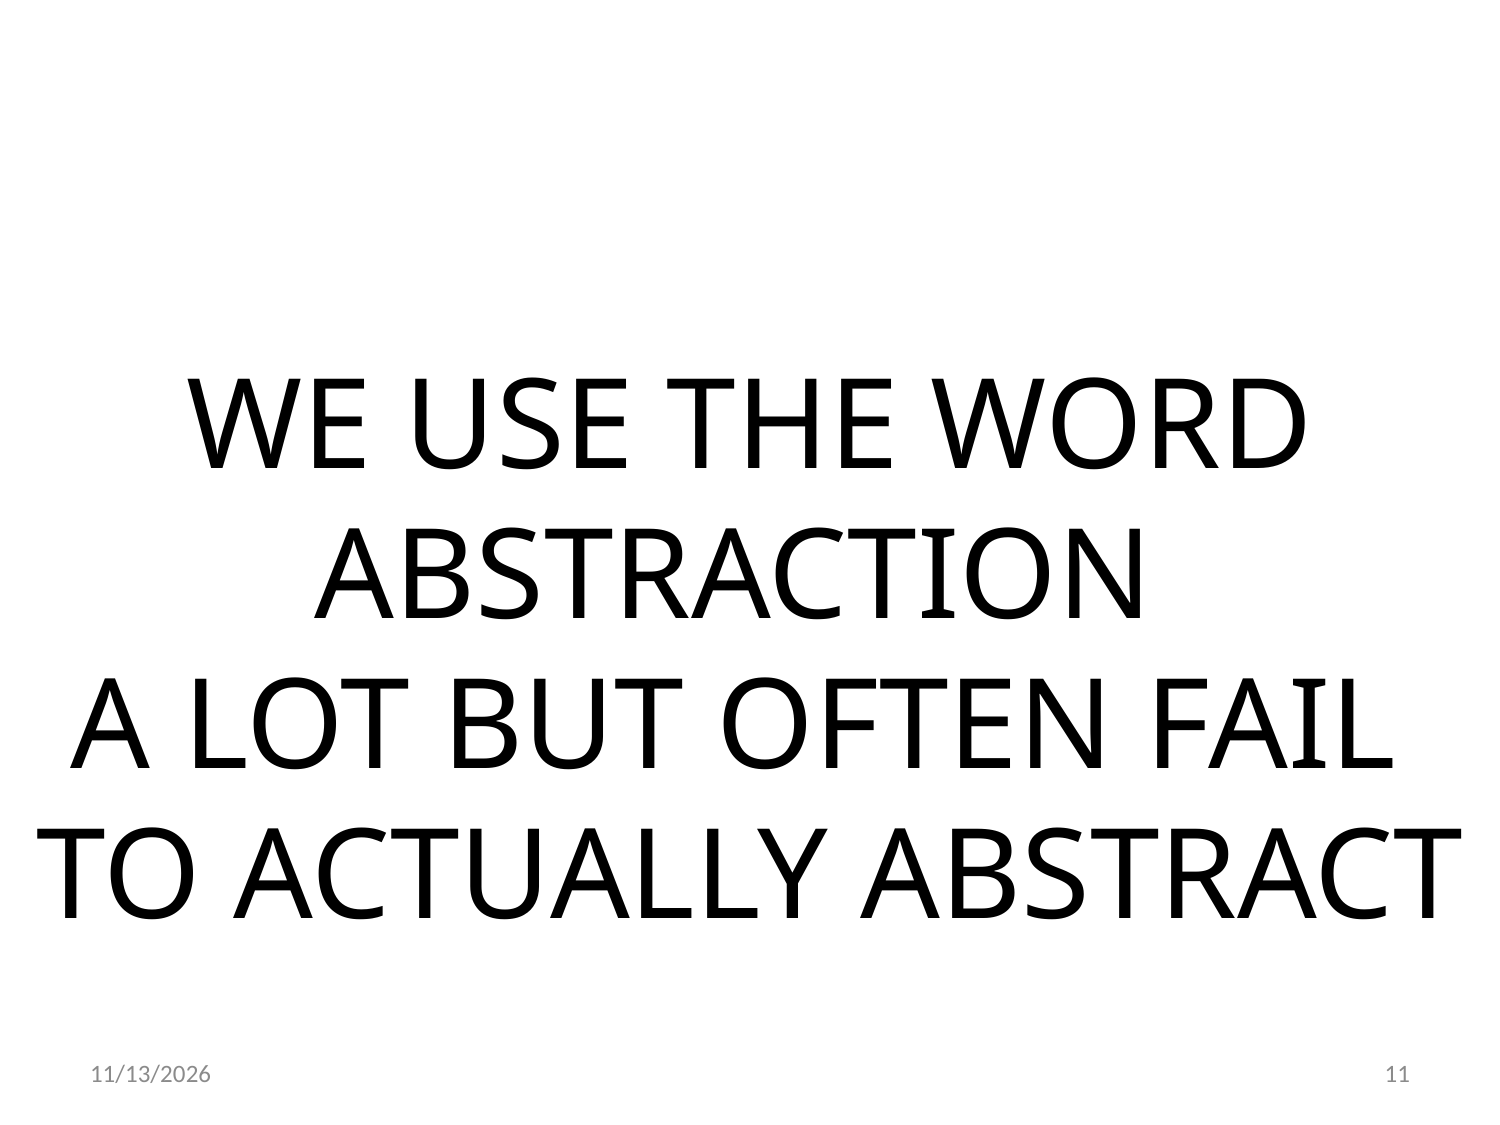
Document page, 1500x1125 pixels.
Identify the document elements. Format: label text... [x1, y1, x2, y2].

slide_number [75, 1042, 425, 1103]
list WE USE THE WORD ABSTRACTION A LOT BUT OFTEN FAIL TO ACTUALLY ABSTRACT [0, 335, 1500, 437]
slide_number 11 [1074, 1042, 1425, 1103]
